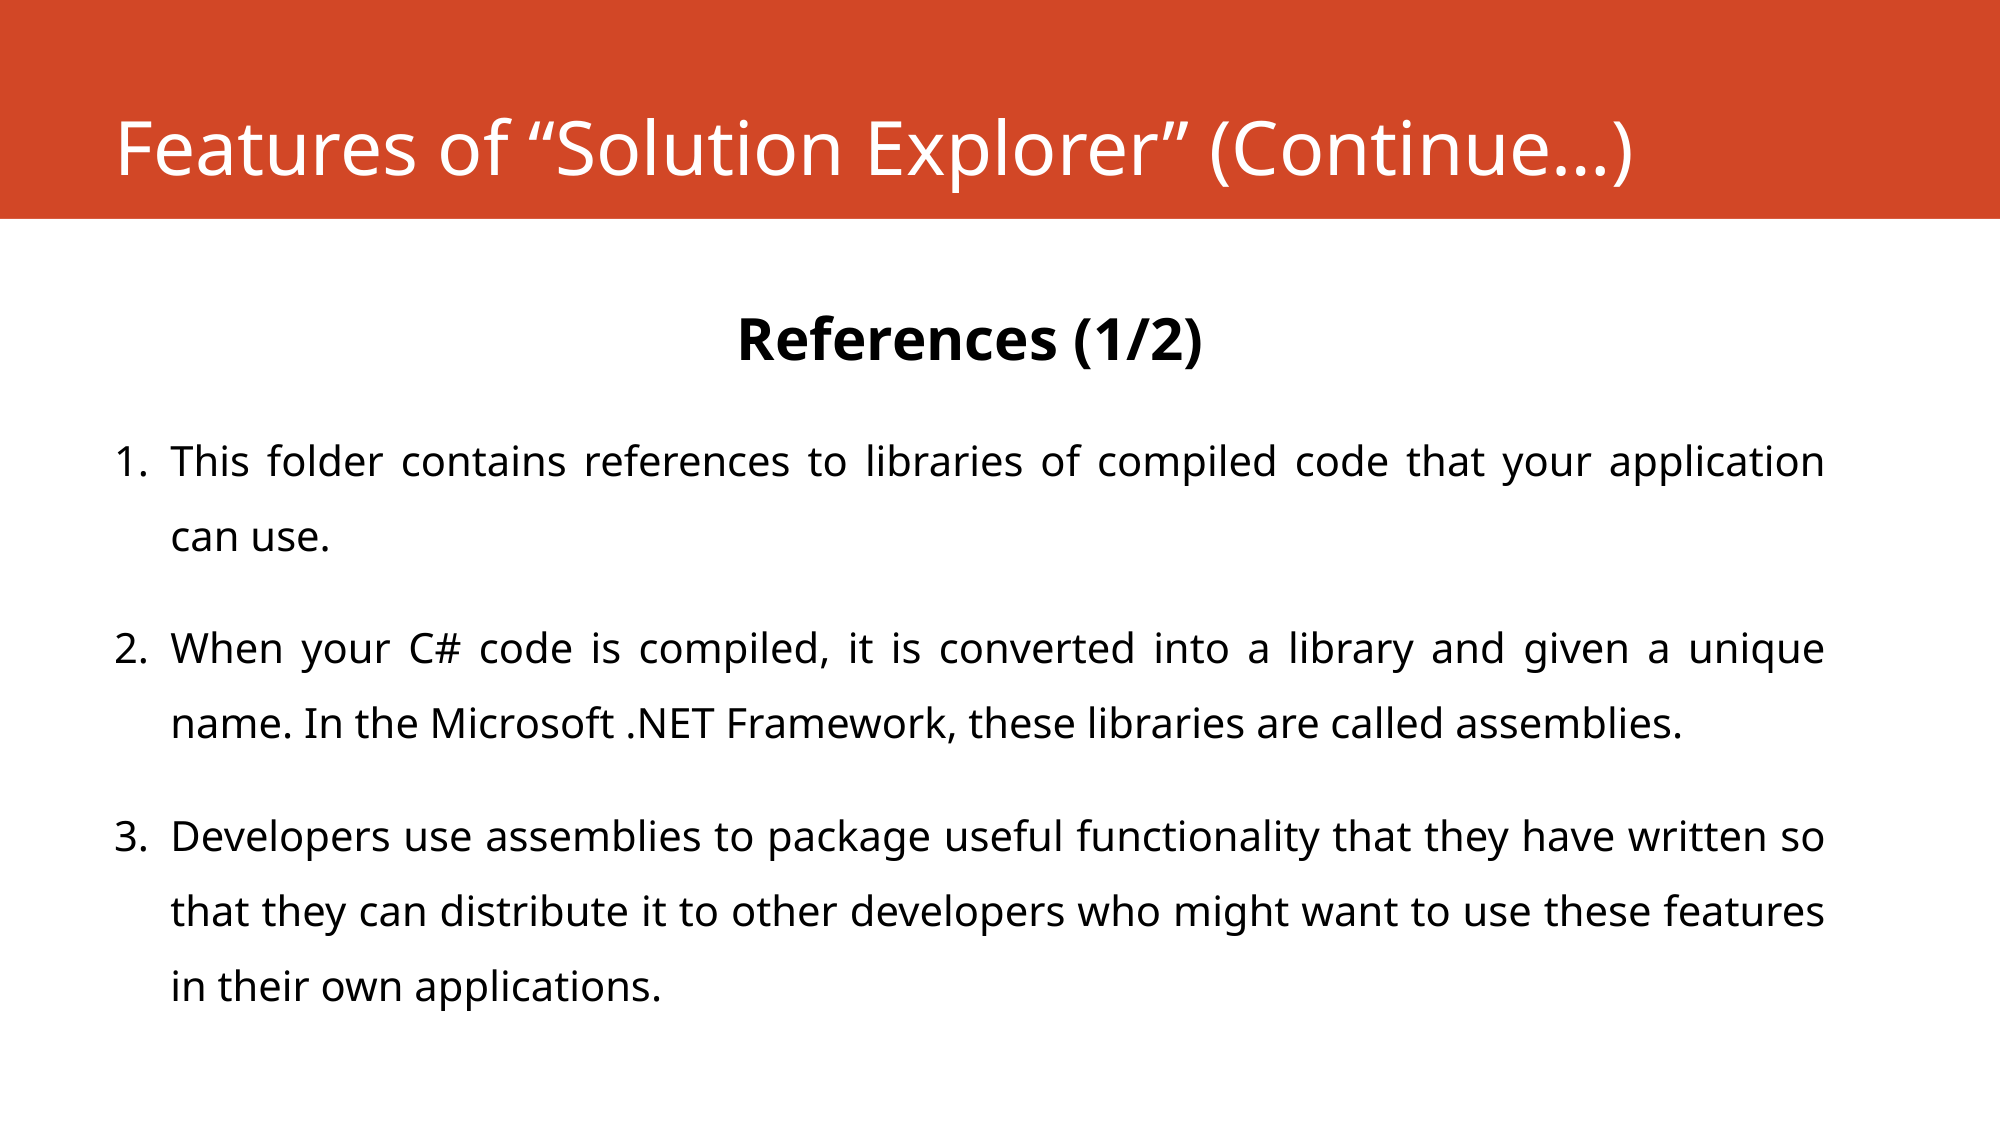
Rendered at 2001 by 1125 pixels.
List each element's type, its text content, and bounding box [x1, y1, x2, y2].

list References (1/2) This folder contains references to libraries of compiled code that your application can use. When your C# code is compiled, it is converted into a library and given a unique name. In the Microsoft .NET Framework, these libraries are called assemblies. Developers use assemblies to package useful functionality that they have written so that they can distribute it to other developers who might want to use these features in their own applications. [99, 259, 1842, 1085]
title Features of “Solution Explorer” (Continue…) [99, 0, 1880, 199]
